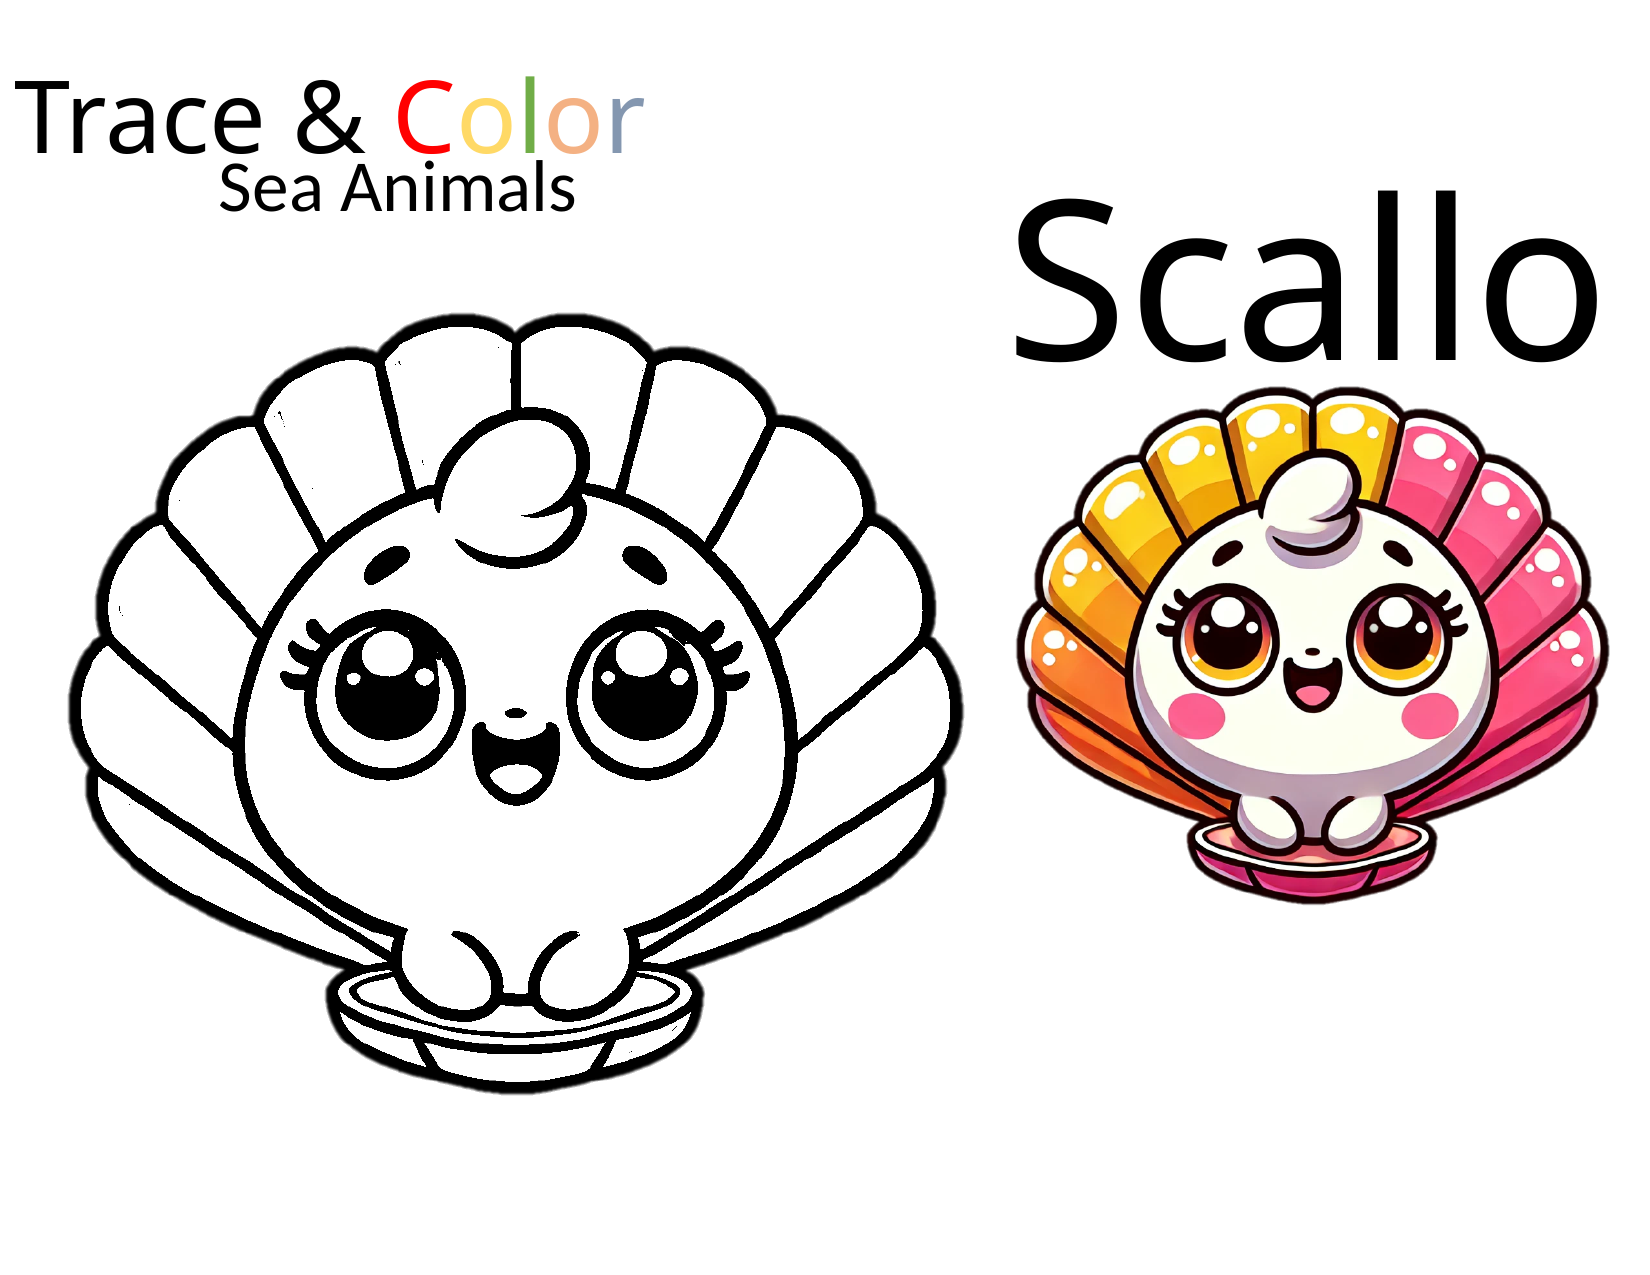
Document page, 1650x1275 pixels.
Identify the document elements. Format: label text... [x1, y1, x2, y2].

text_box Sea Animals [14, 130, 783, 234]
text_box Trace & Color [0, 45, 827, 181]
text_box Scallop [981, 130, 1634, 332]
picture [15, 231, 1642, 1229]
